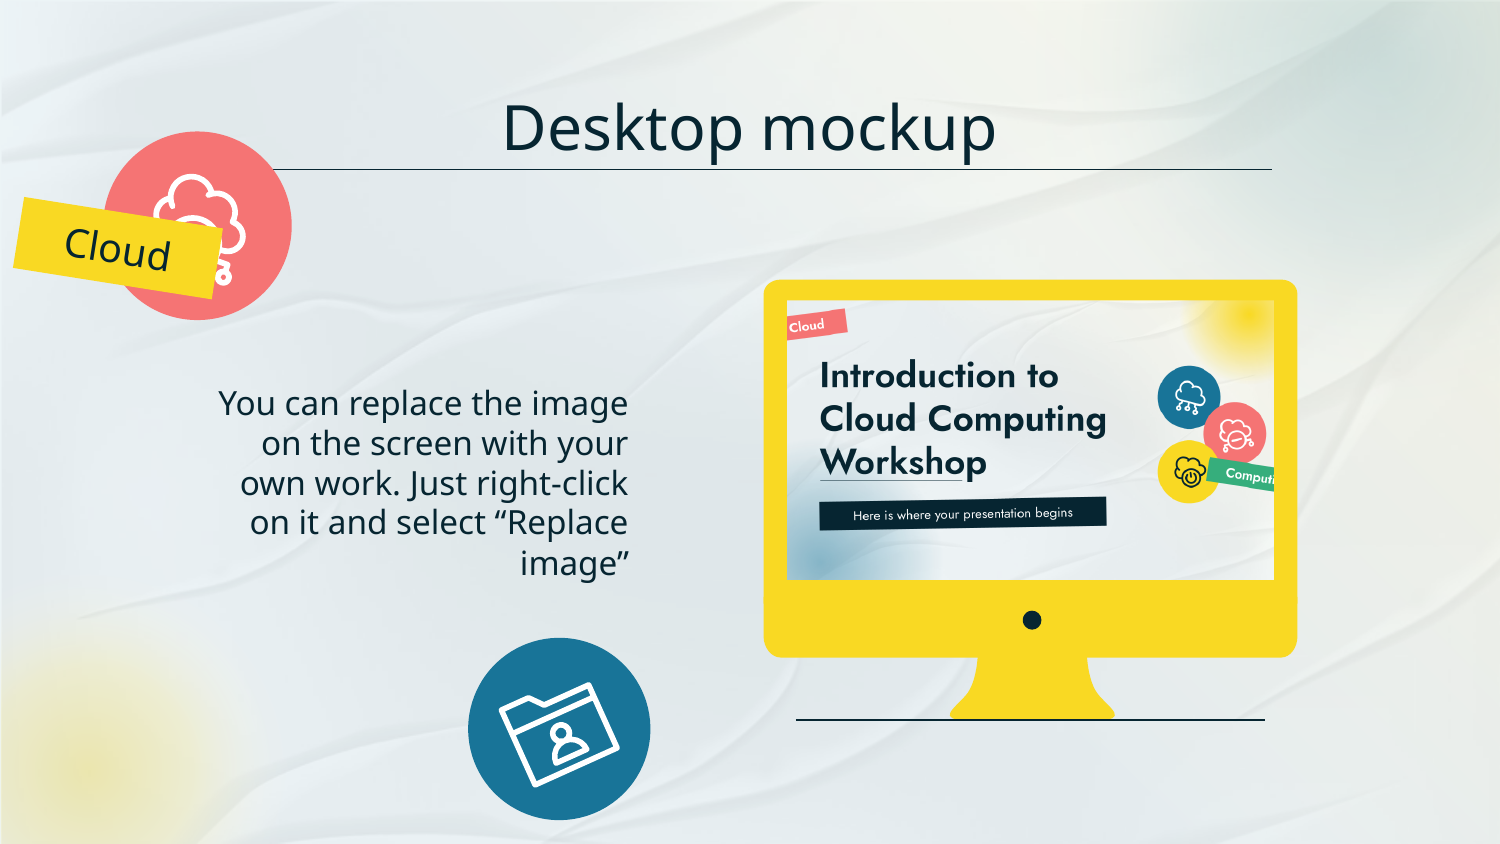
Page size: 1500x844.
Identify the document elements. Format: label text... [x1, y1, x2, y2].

title Desktop mockup [117, 87, 1383, 165]
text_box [102, 131, 292, 321]
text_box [467, 637, 651, 821]
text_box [97, 170, 751, 329]
subtitle You can replace the image on the screen with your own work. Just right-click on it and select “Replace image” [202, 381, 630, 553]
text_box Cloud [12, 196, 97, 282]
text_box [802, 2, 1500, 608]
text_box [763, 279, 1298, 721]
